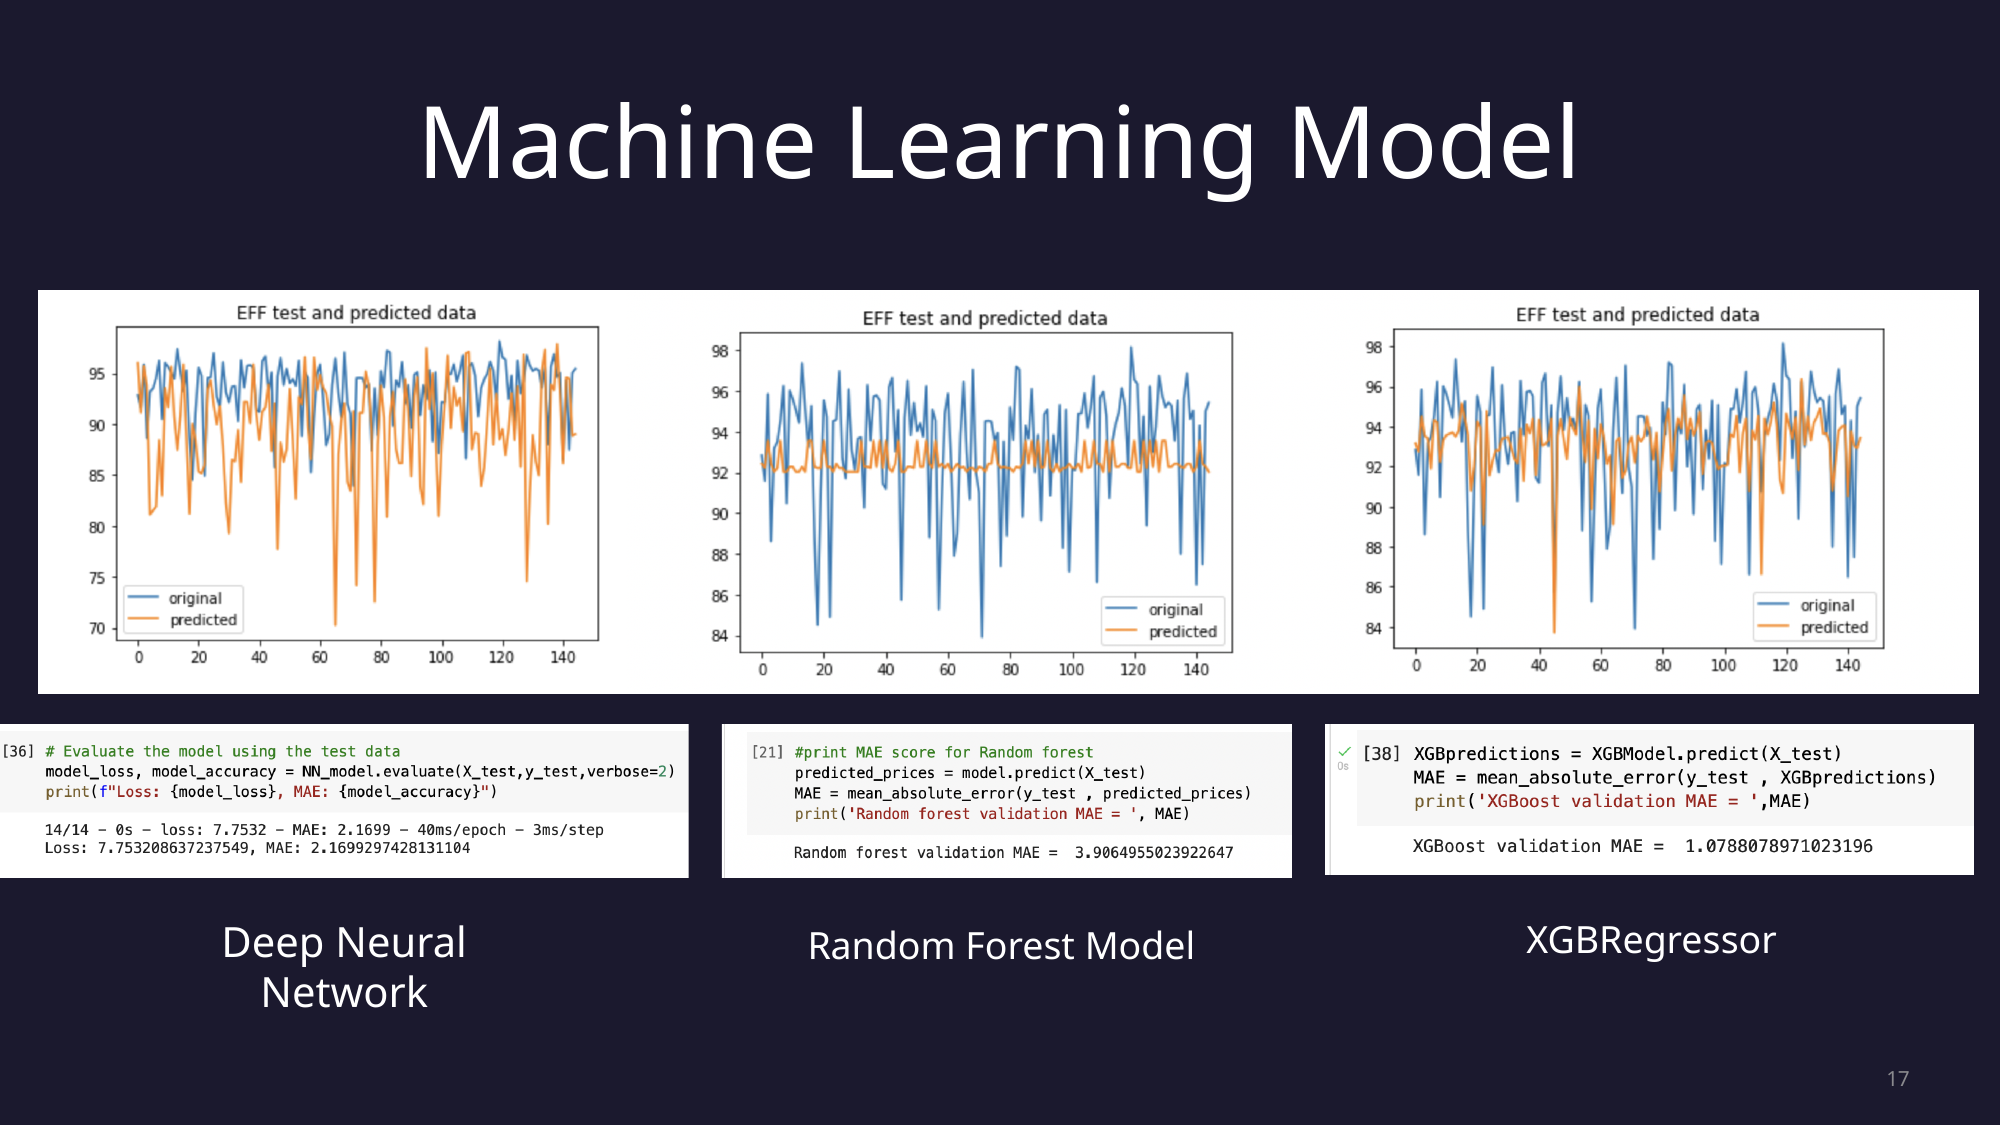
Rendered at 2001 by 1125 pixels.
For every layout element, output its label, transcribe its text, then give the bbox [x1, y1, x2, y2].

slide_number 17 [1632, 1067, 1910, 1093]
text_box XGBRegressor [1511, 908, 1792, 969]
text_box Random Forest Model [792, 914, 1211, 975]
picture [1325, 724, 1974, 875]
picture [0, 724, 689, 878]
picture [721, 724, 1292, 878]
picture [38, 290, 1979, 694]
text_box Deep Neural Network [120, 908, 569, 1024]
text_box Machine Learning Model [295, 70, 1705, 206]
